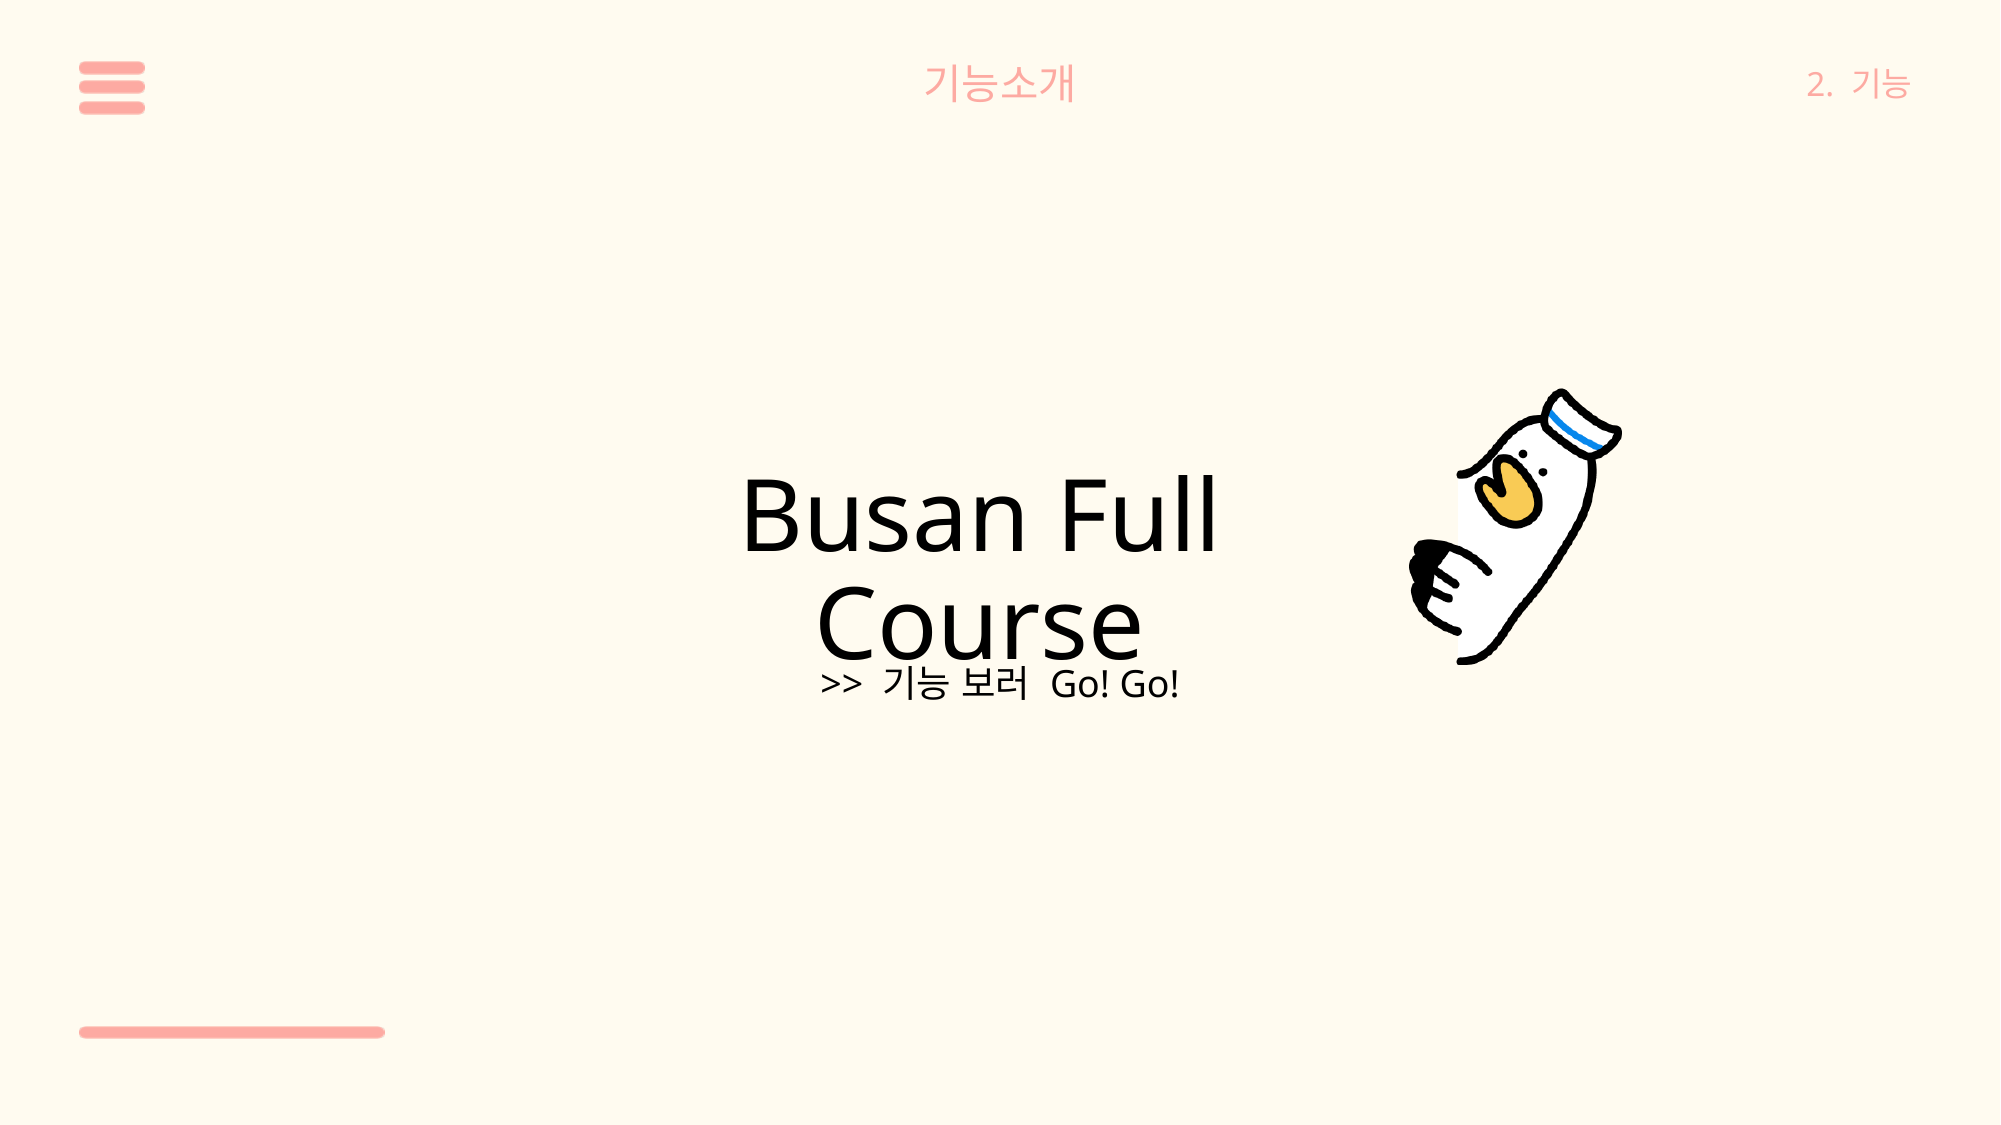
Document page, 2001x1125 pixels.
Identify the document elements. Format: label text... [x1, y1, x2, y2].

text_box 기능소개 [885, 50, 1115, 116]
text_box >> 기능 보러 Go! Go! [772, 653, 1228, 712]
text_box Busan Full Course [551, 494, 1408, 653]
text_box 2. 기능 [1744, 55, 1975, 111]
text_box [79, 1026, 385, 1039]
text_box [79, 61, 145, 115]
picture [1408, 387, 1622, 666]
